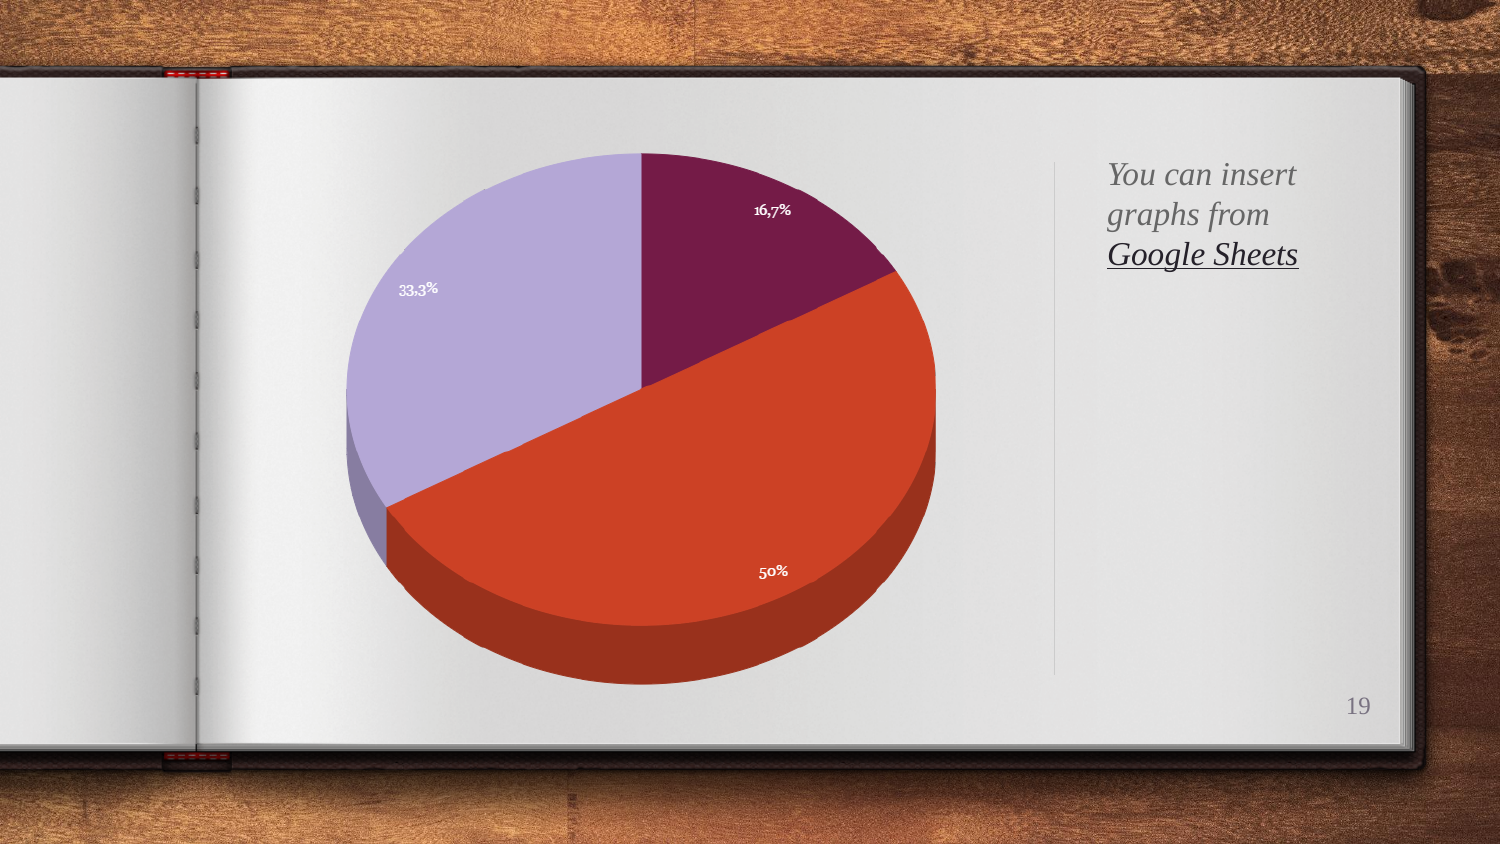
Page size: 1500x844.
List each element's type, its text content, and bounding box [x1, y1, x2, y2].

slide_number ‹#› [1295, 672, 1386, 737]
list You can insert graphs from Google Sheets [1092, 137, 1338, 683]
picture [0, 0, 1500, 844]
